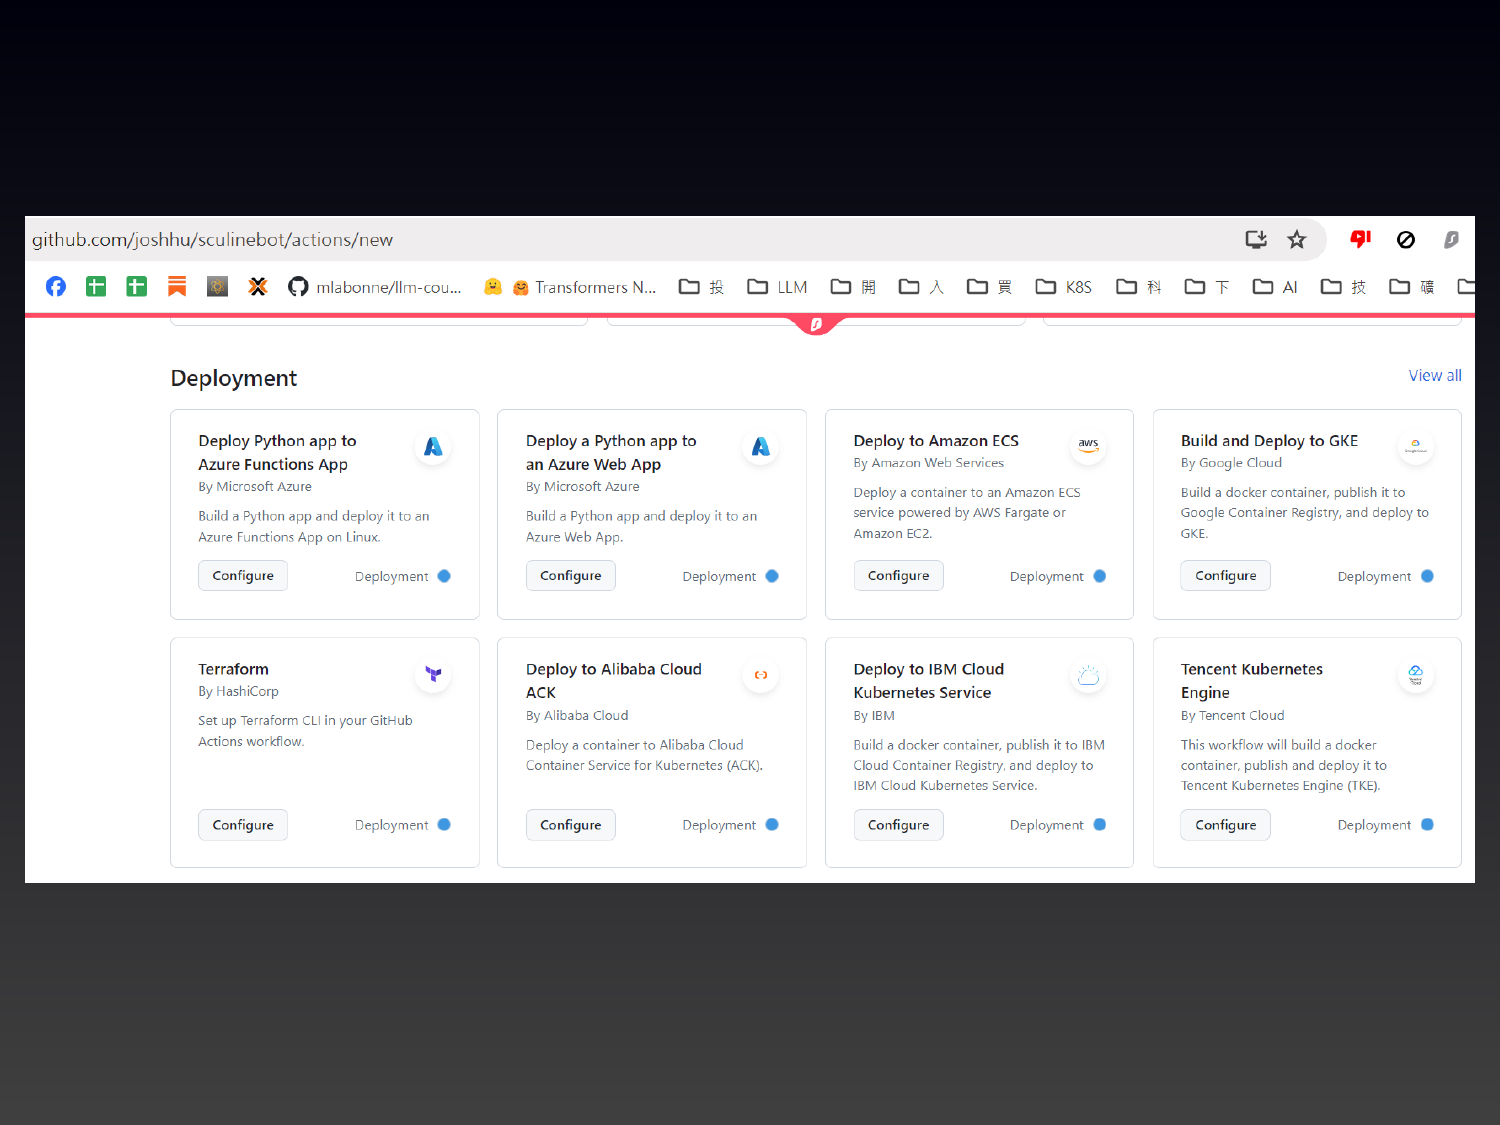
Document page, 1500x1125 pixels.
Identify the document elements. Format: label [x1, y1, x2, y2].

picture [25, 216, 1475, 884]
